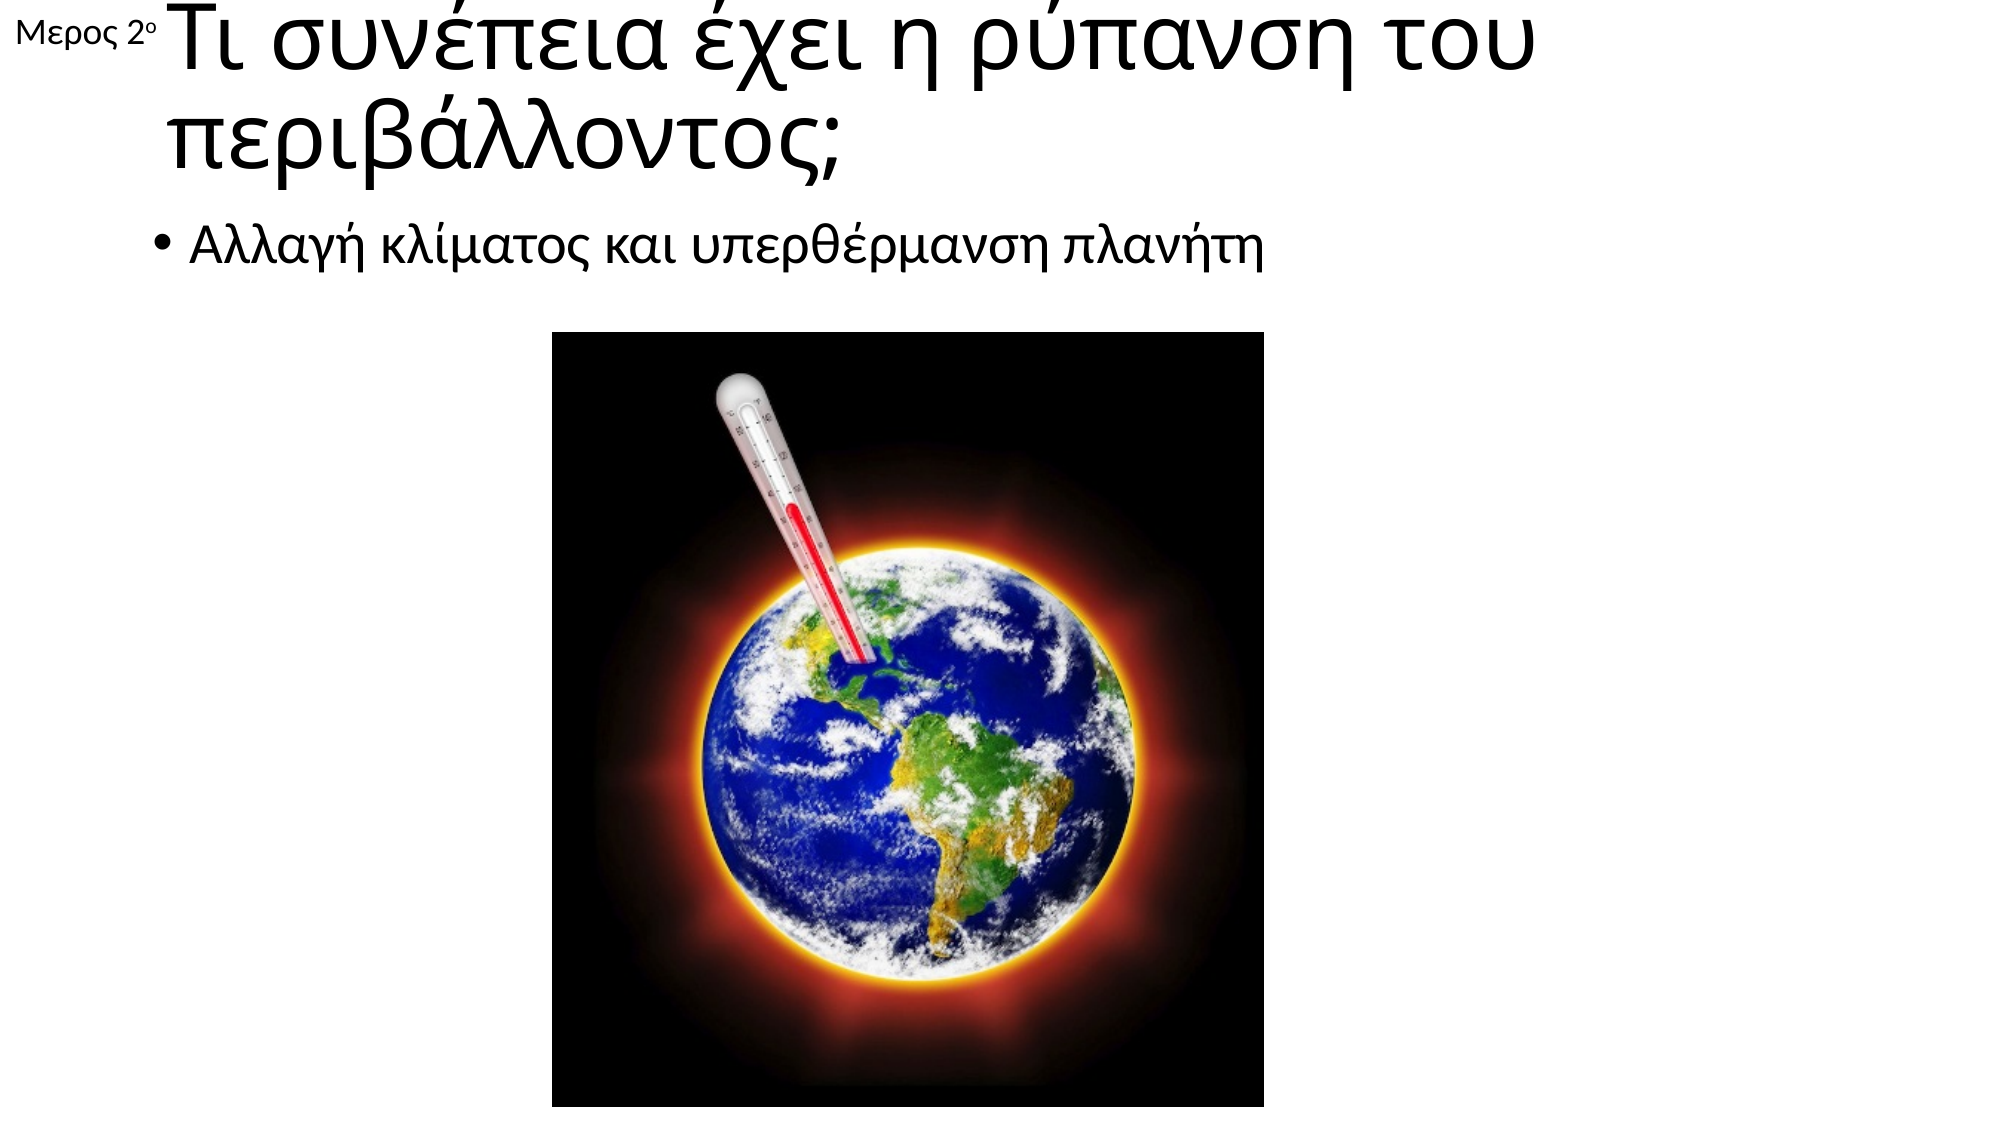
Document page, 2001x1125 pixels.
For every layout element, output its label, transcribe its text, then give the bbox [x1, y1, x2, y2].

title Τι συνέπεια έχει η ρύπανση του περιβάλλοντος; [151, 0, 2000, 198]
list Αλλαγή κλίματος και υπερθέρμανση πλανήτη [137, 205, 1863, 920]
text_box Μερος 2ο [0, 0, 1160, 60]
picture [552, 332, 1264, 1107]
